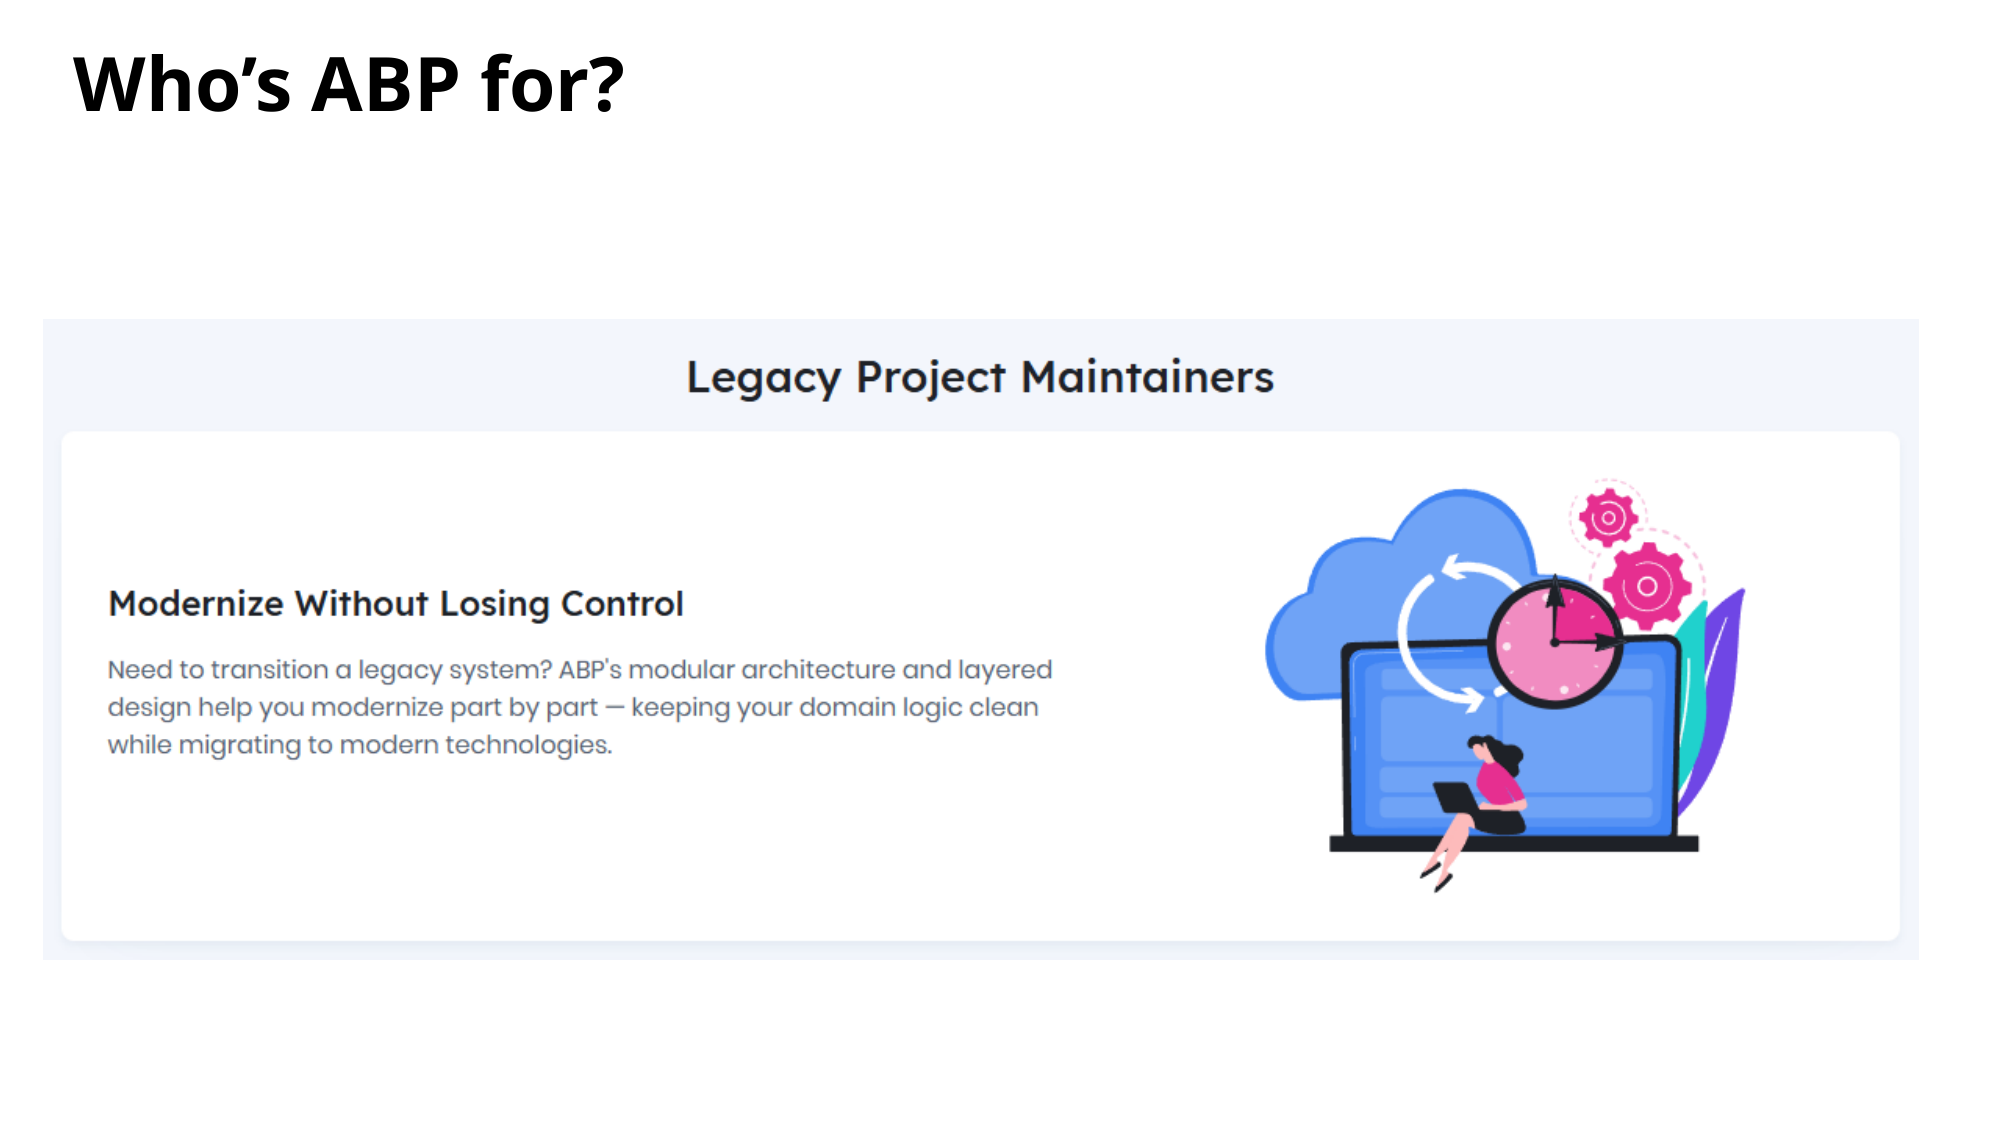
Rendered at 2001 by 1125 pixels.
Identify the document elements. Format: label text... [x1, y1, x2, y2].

picture [42, 318, 1919, 961]
text_box Who’s ABP for? [58, 29, 1903, 146]
